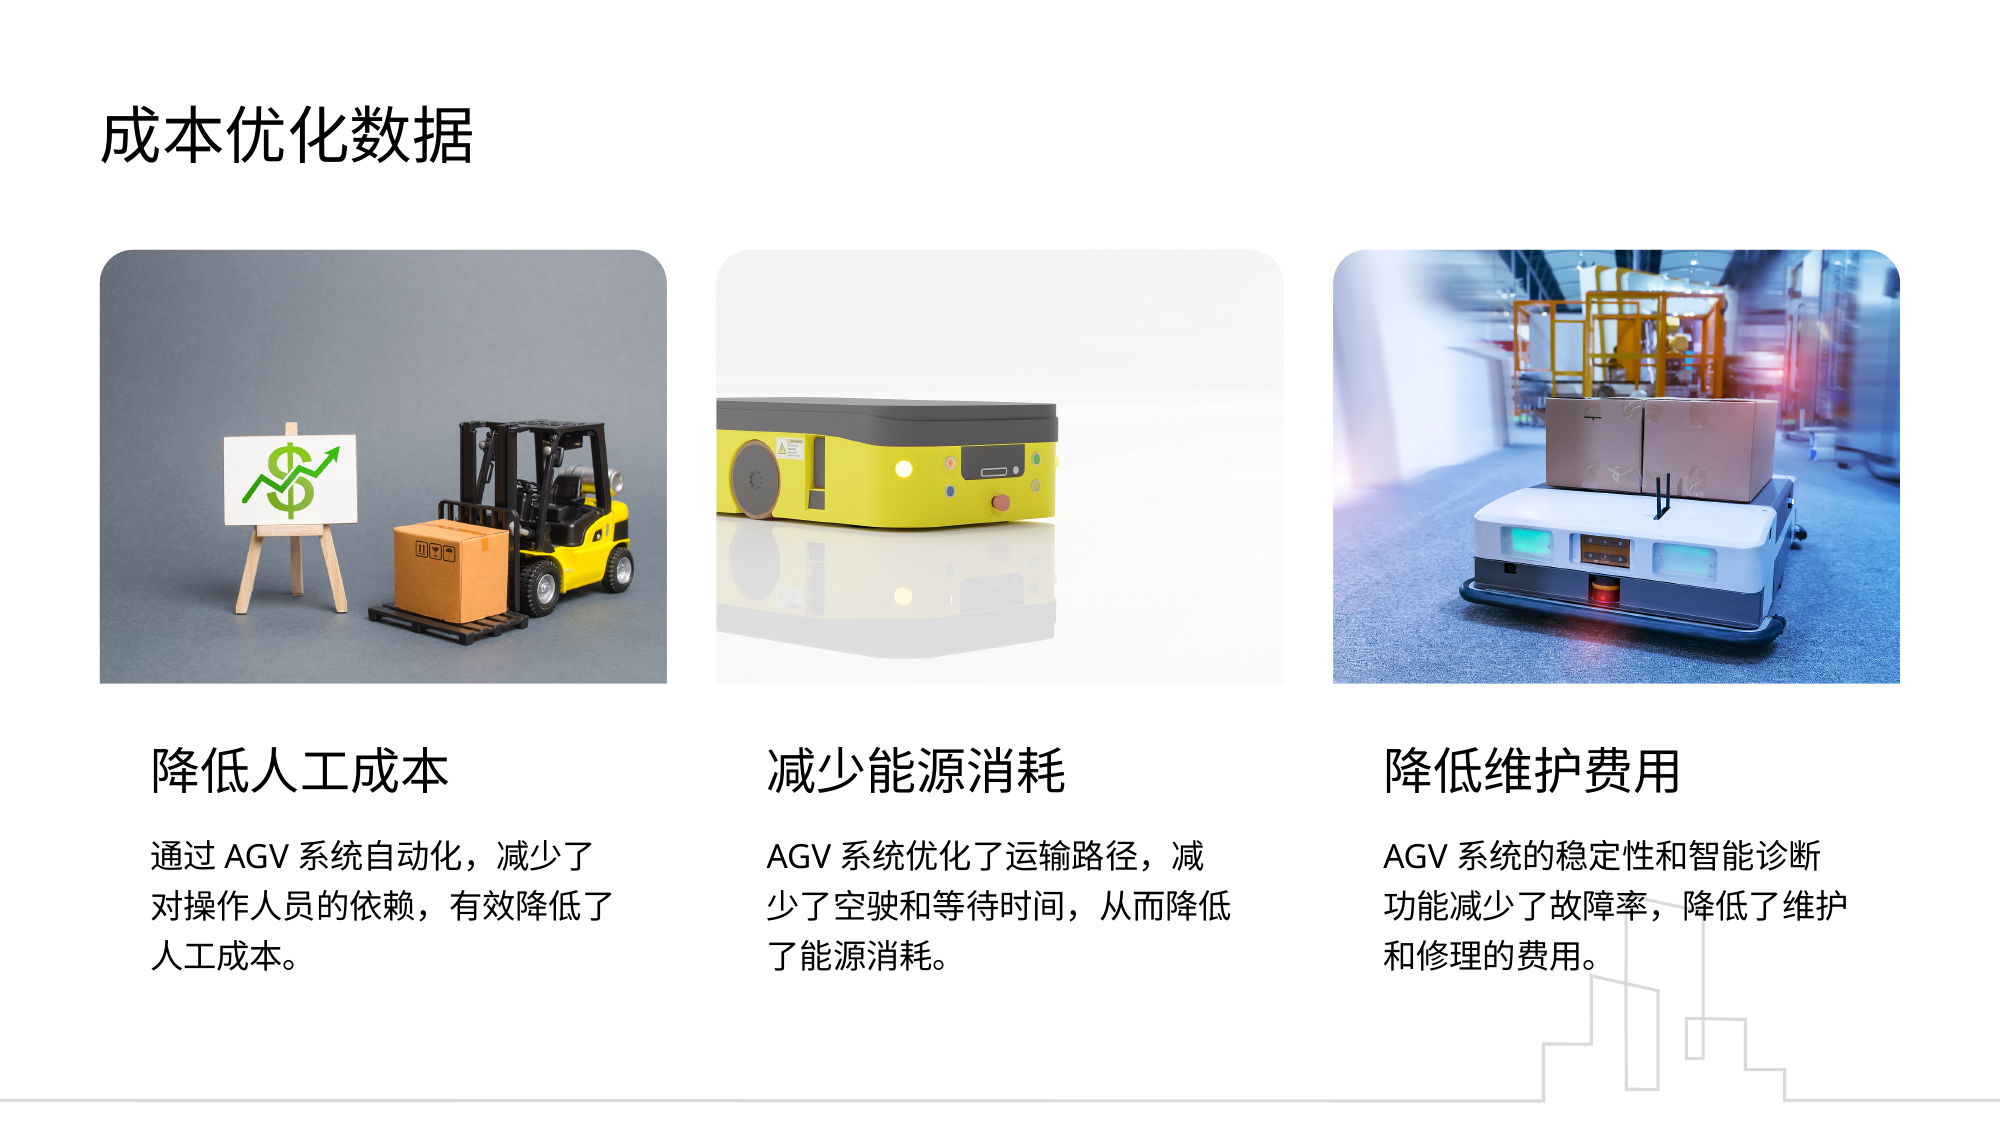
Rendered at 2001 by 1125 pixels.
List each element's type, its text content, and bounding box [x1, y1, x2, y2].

title 成本优化数据 [99, 87, 1900, 188]
picture [1333, 249, 1900, 684]
picture [716, 249, 1284, 684]
picture [99, 249, 667, 684]
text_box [99, 249, 1900, 1025]
